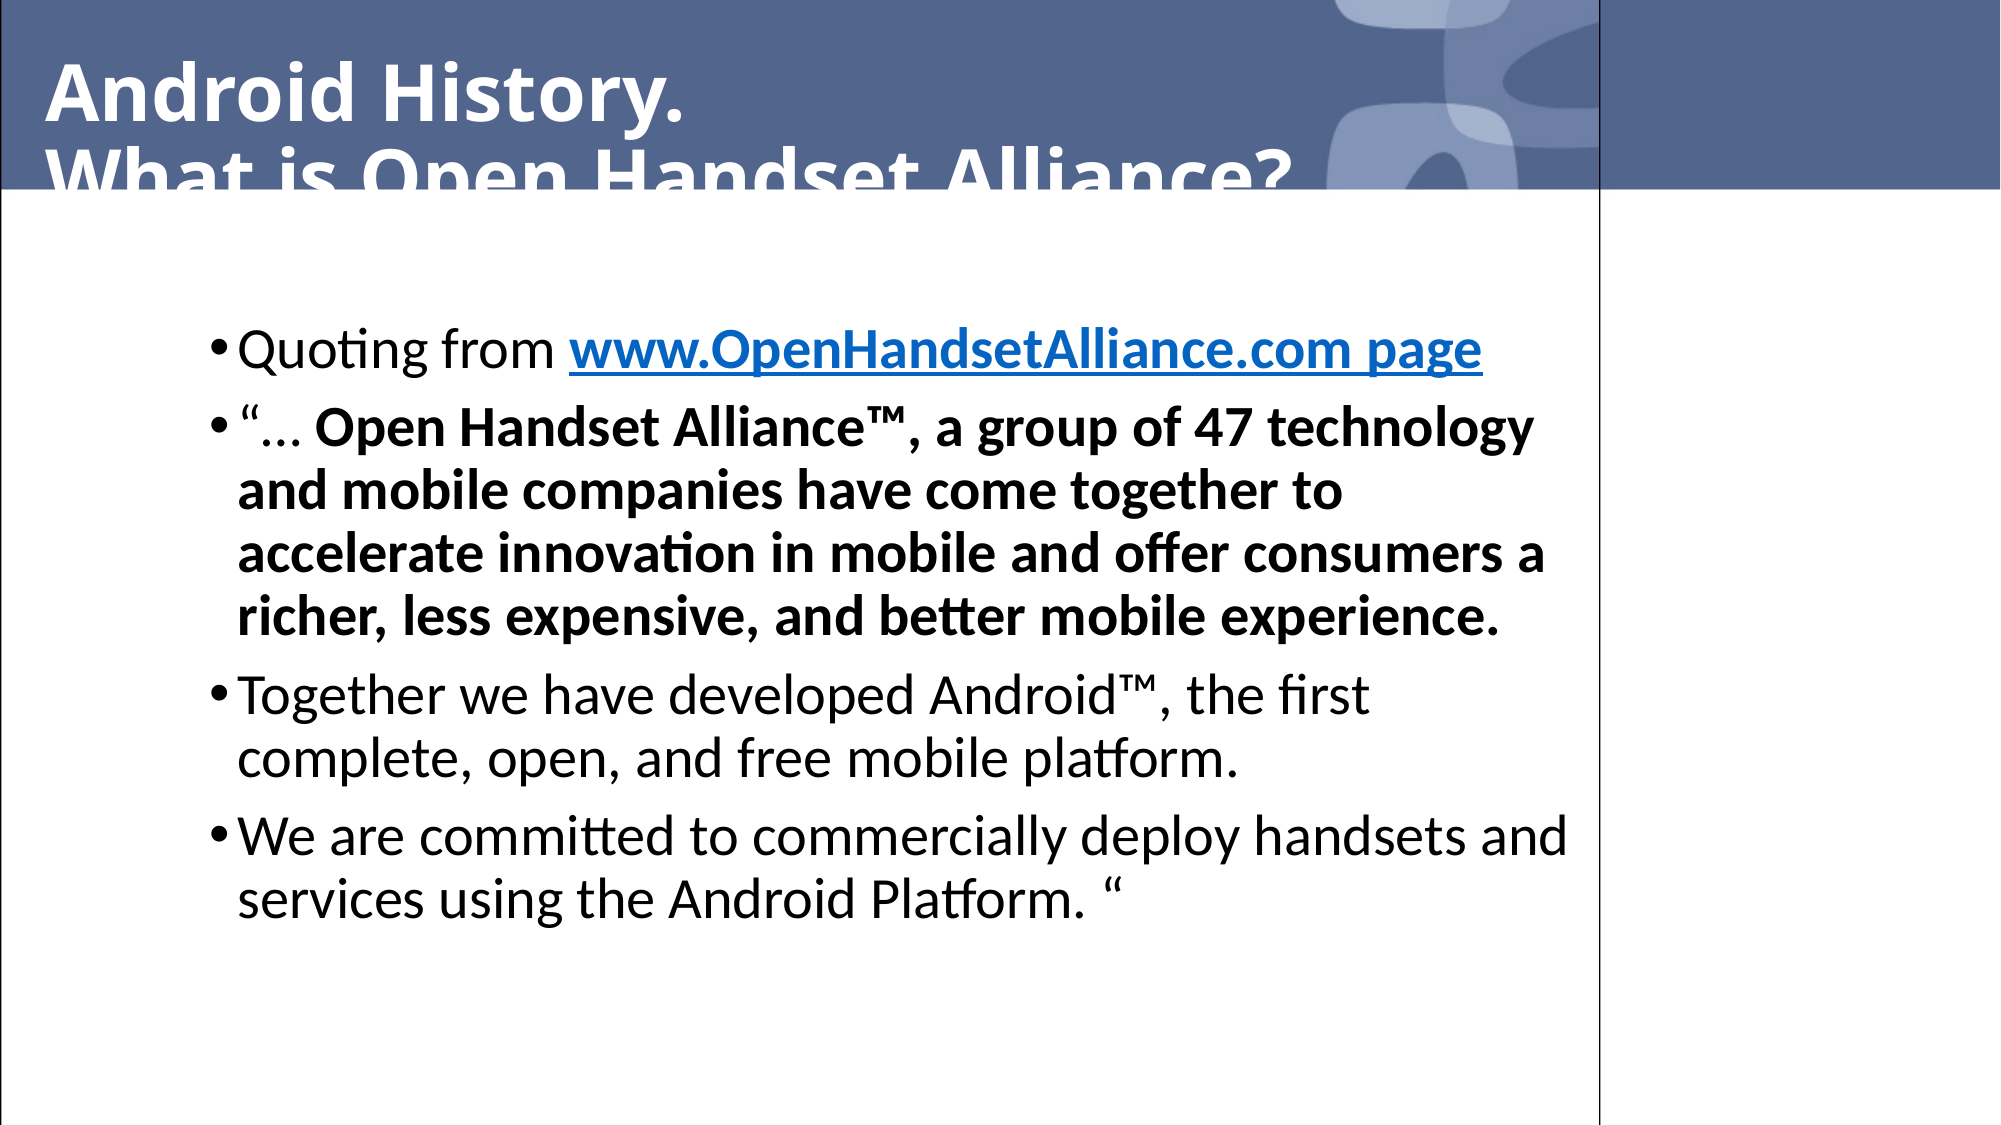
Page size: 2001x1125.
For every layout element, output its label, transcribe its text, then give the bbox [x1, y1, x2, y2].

list Quoting from www.OpenHandsetAlliance.com page “… Open Handset Alliance™, a group of 47 technology and mobile companies have come together to accelerate innovation in mobile and offer consumers a richer, less expensive, and better mobile experience. Together we have developed Android™, the first complete, open, and free mobile platform. We are committed to commercially deploy handsets and services using the Android Platform. “ [194, 310, 1612, 1061]
picture [0, 0, 2001, 1125]
title Android History. What is Open Handset Alliance? [30, 29, 1324, 247]
